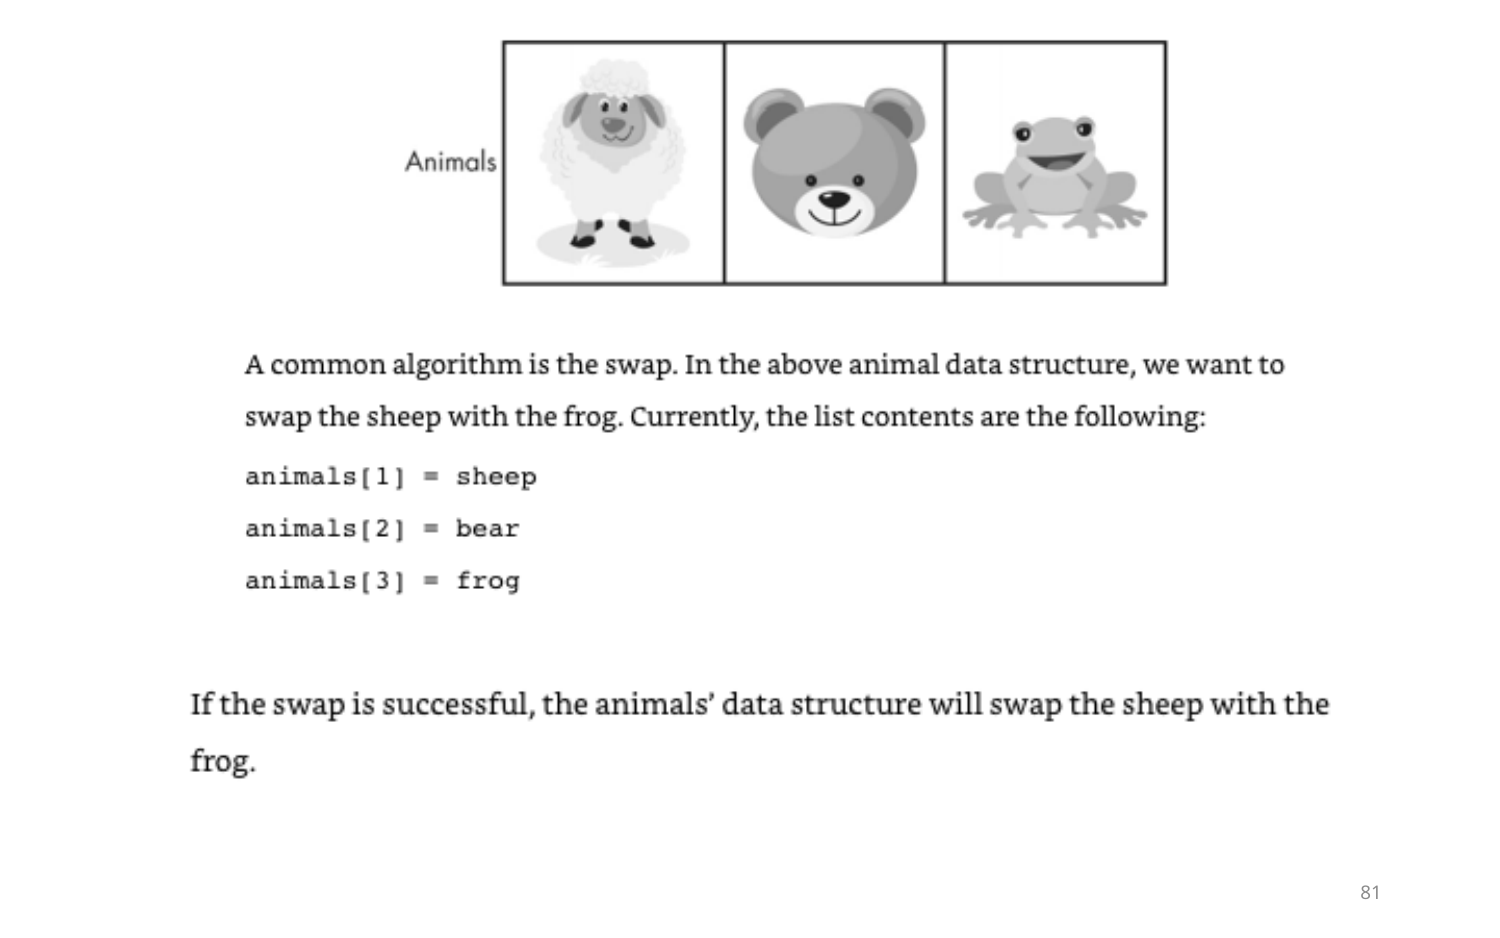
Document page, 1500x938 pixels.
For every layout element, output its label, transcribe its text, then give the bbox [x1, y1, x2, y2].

picture [148, 649, 1376, 822]
slide_number 81 [1059, 868, 1397, 919]
picture [193, 18, 1350, 614]
